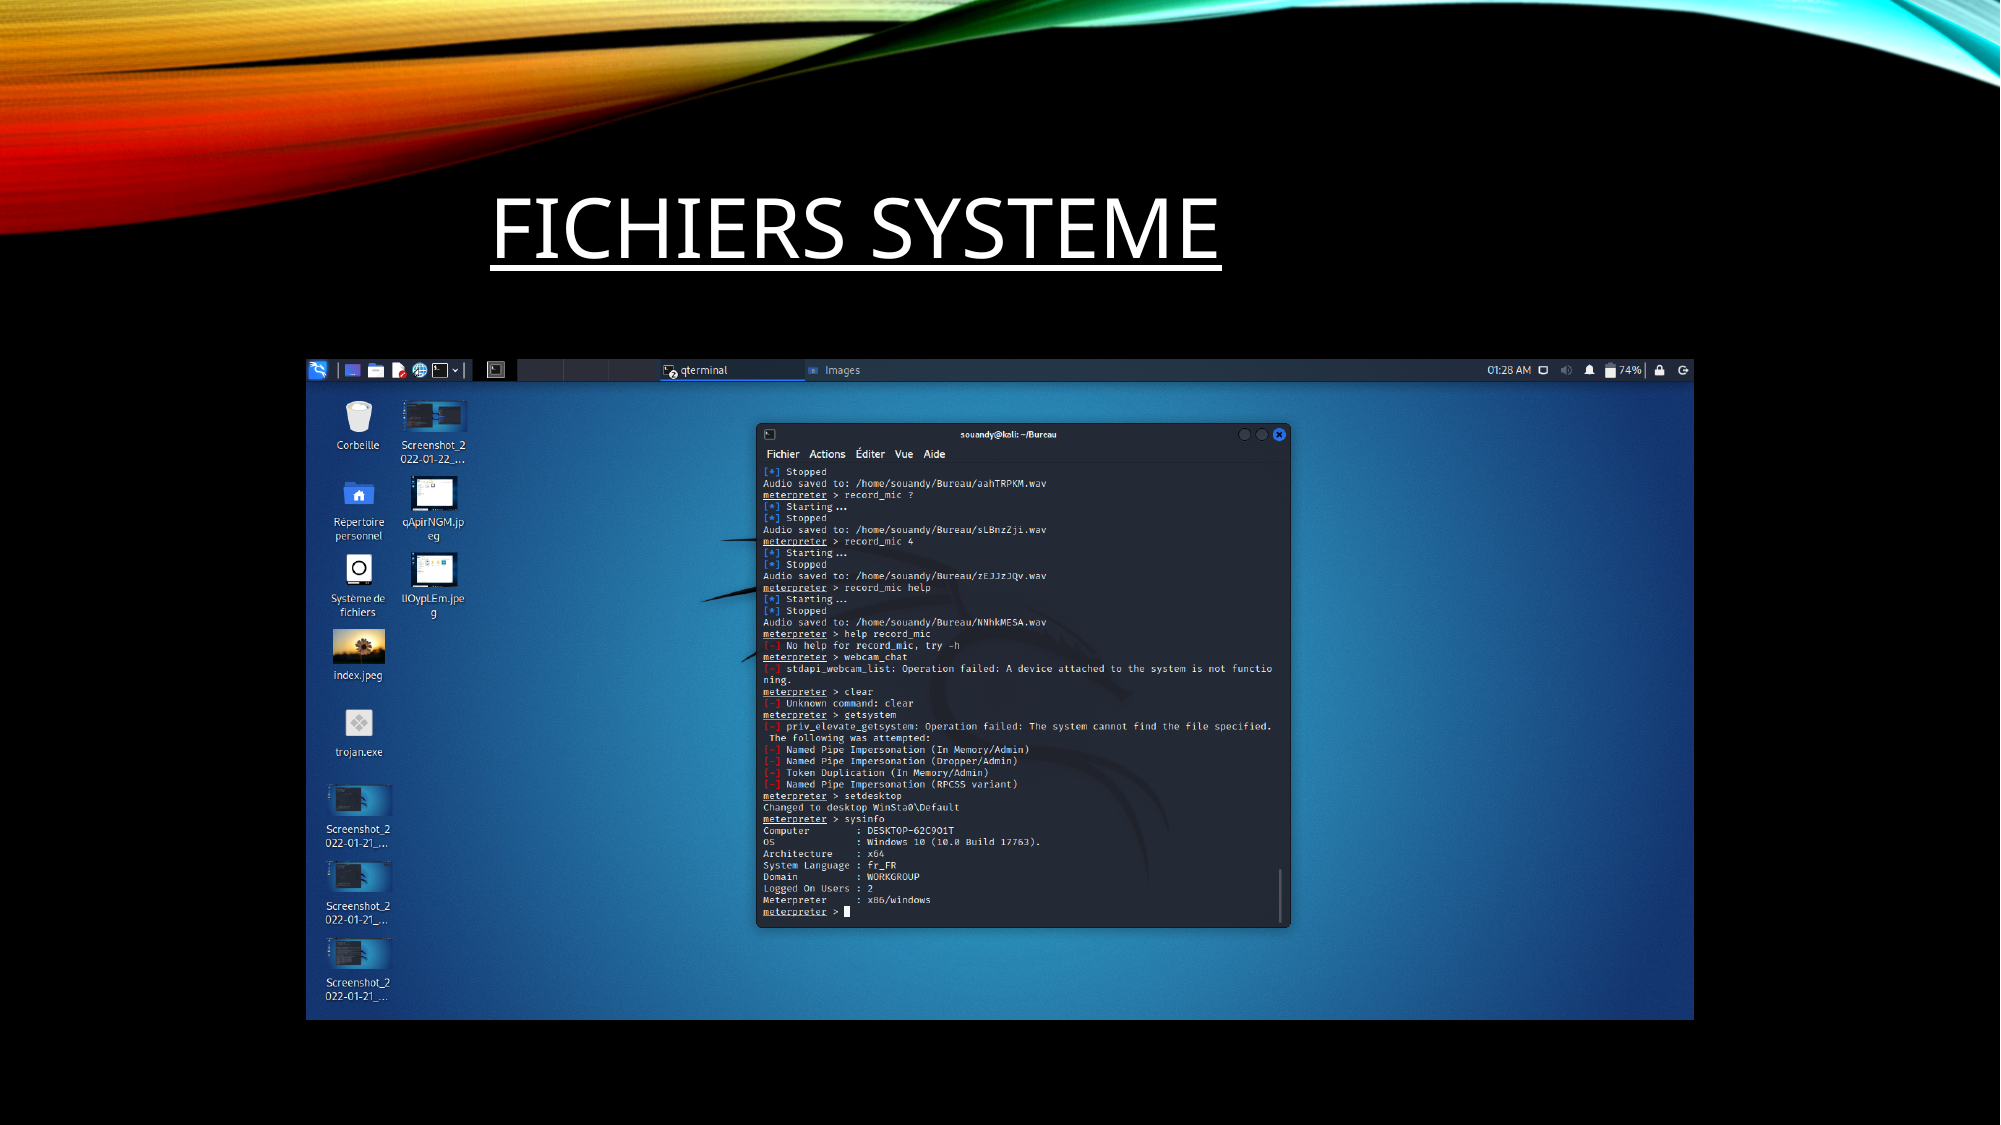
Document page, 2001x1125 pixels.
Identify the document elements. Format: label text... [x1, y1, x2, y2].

picture [0, 0, 2000, 237]
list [306, 359, 1694, 1021]
title FICHIERS SYSTEME [474, 125, 1888, 338]
